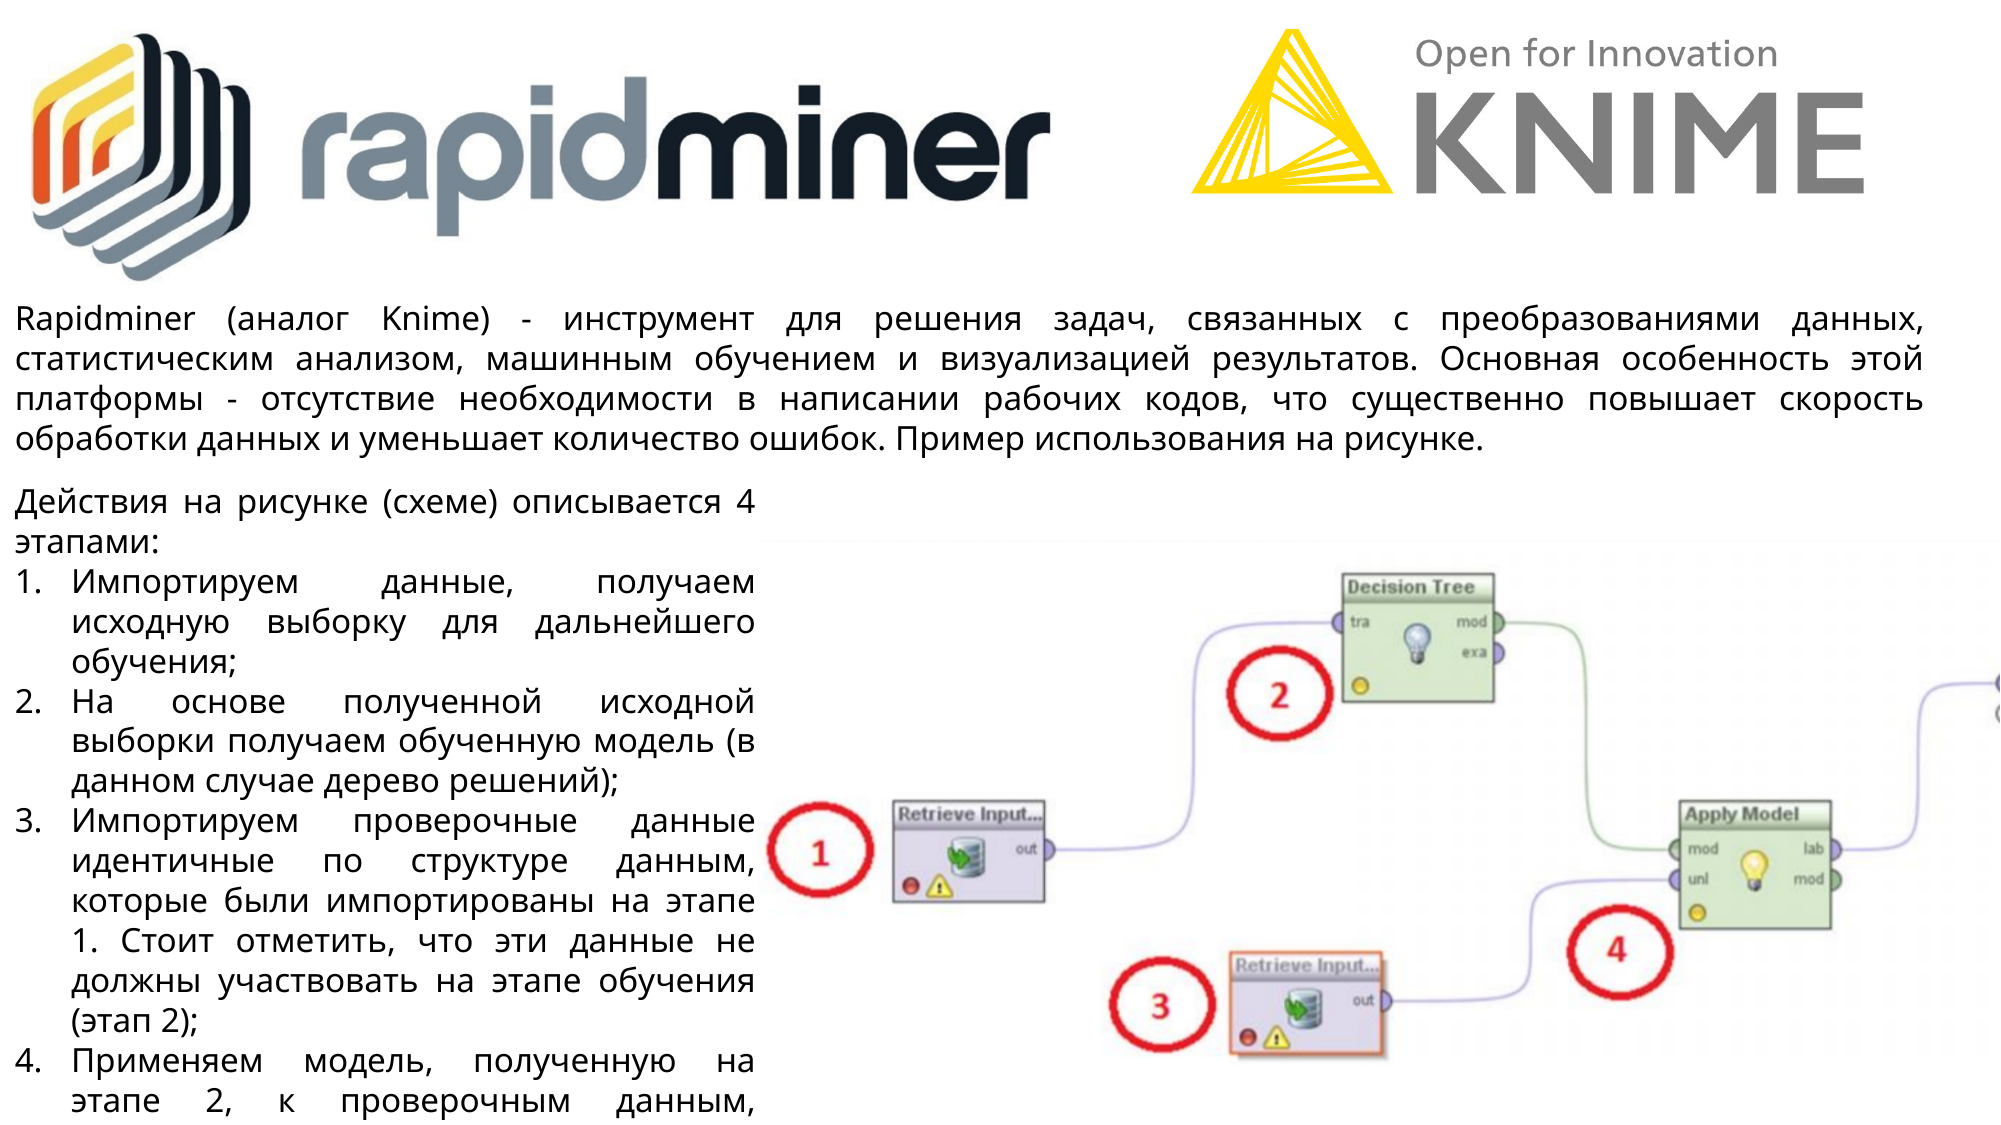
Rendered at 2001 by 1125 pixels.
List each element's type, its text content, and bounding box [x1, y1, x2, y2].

text_box Rapidminer (аналог Knime) - инструмент для решения задач, связанных с преобразованиями данных, статистическим анализом, машинным обучением и визуализацией результатов. Основная особенность этой платформы - отсутствие необходимости в написании рабочих кодов, что существенно повышает скорость обработки данных и уменьшает количество ошибок. Пример использования на рисунке. [0, 290, 1942, 465]
text_box Действия на рисунке (схеме) описывается 4 этапами: Импортируем данные, получаем исходную выборку для дальнейшего обучения; На основе полученной исходной выборки получаем обученную модель (в данном случае дерево решений); Импортируем проверочные данные идентичные по структуре данным, которые были импортированы на этапе 1. Стоит отметить, что эти данные не должны участвовать на этапе обучения (этап 2); Применяем модель, полученную на этапе 2, к проверочным данным, полученным на этапе 3. В результате получаем так называемый вектор производительности. [0, 472, 772, 1125]
picture [1179, 29, 1873, 227]
picture [31, 29, 1052, 285]
picture [757, 540, 2000, 1067]
